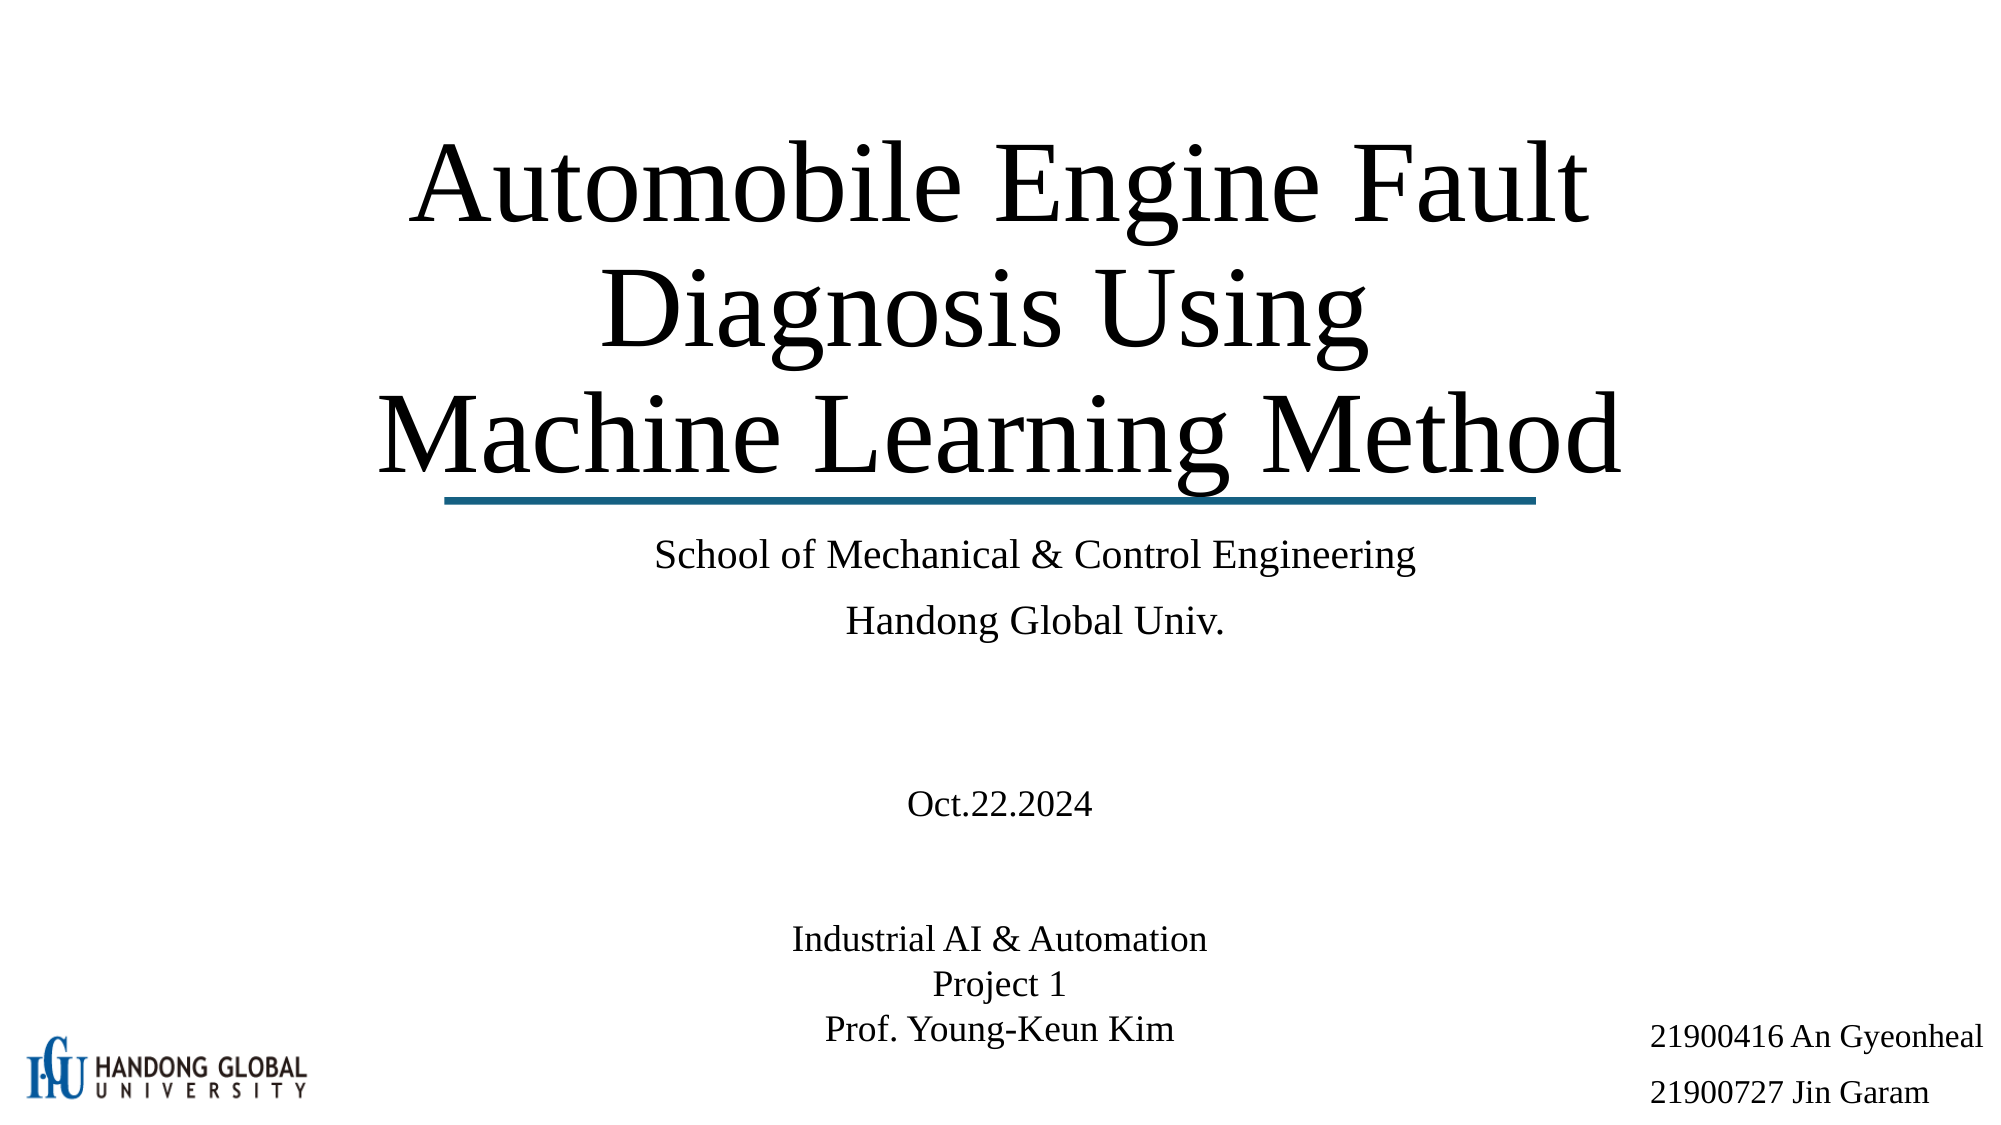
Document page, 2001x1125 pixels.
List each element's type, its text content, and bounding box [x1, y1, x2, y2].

subtitle 21900416 An Gyeonheal 21900727 Jin Garam [1635, 1011, 2000, 1125]
text_box Oct.22.2024 Industrial AI & Automation Project 1 Prof. Young-Keun Kim [499, 771, 1501, 1057]
text_box [443, 496, 1537, 506]
title Automobile Engine Fault Diagnosis Using Machine Learning Method [249, 113, 1750, 505]
text_box School of Mechanical & Control Engineering Handong Global Univ. [490, 525, 1581, 700]
picture [13, 1035, 311, 1119]
